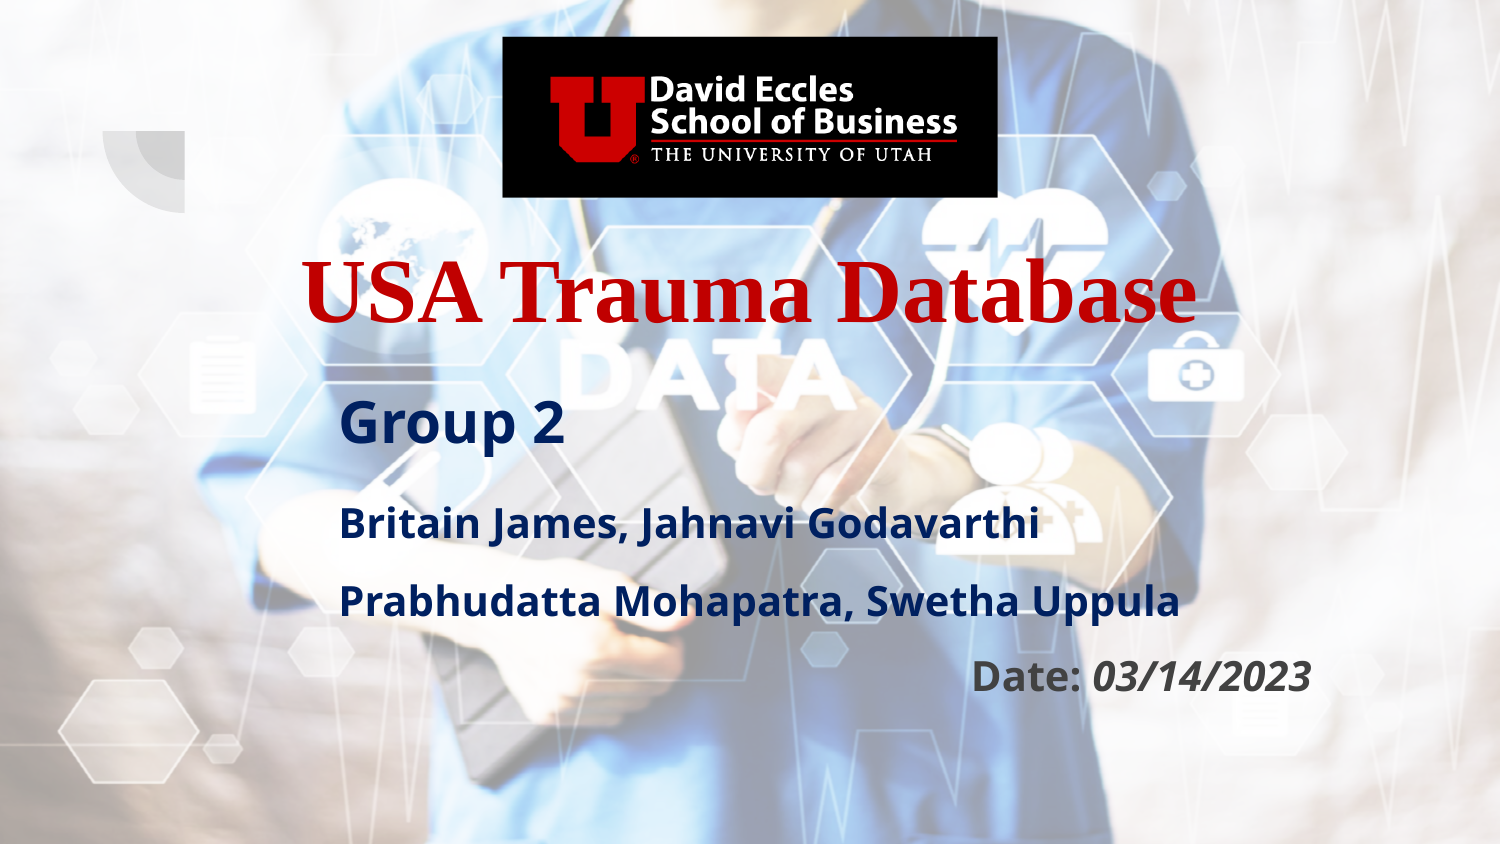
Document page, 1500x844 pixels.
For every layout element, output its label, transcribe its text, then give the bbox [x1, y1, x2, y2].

picture [501, 35, 999, 198]
list Group 2 Britain James, Jahnavi Godavarthi Prabhudatta Mohapatra, Swetha Uppula Date: 03/14/2023 [173, 264, 1327, 754]
title USA Trauma Database [173, 216, 1327, 264]
